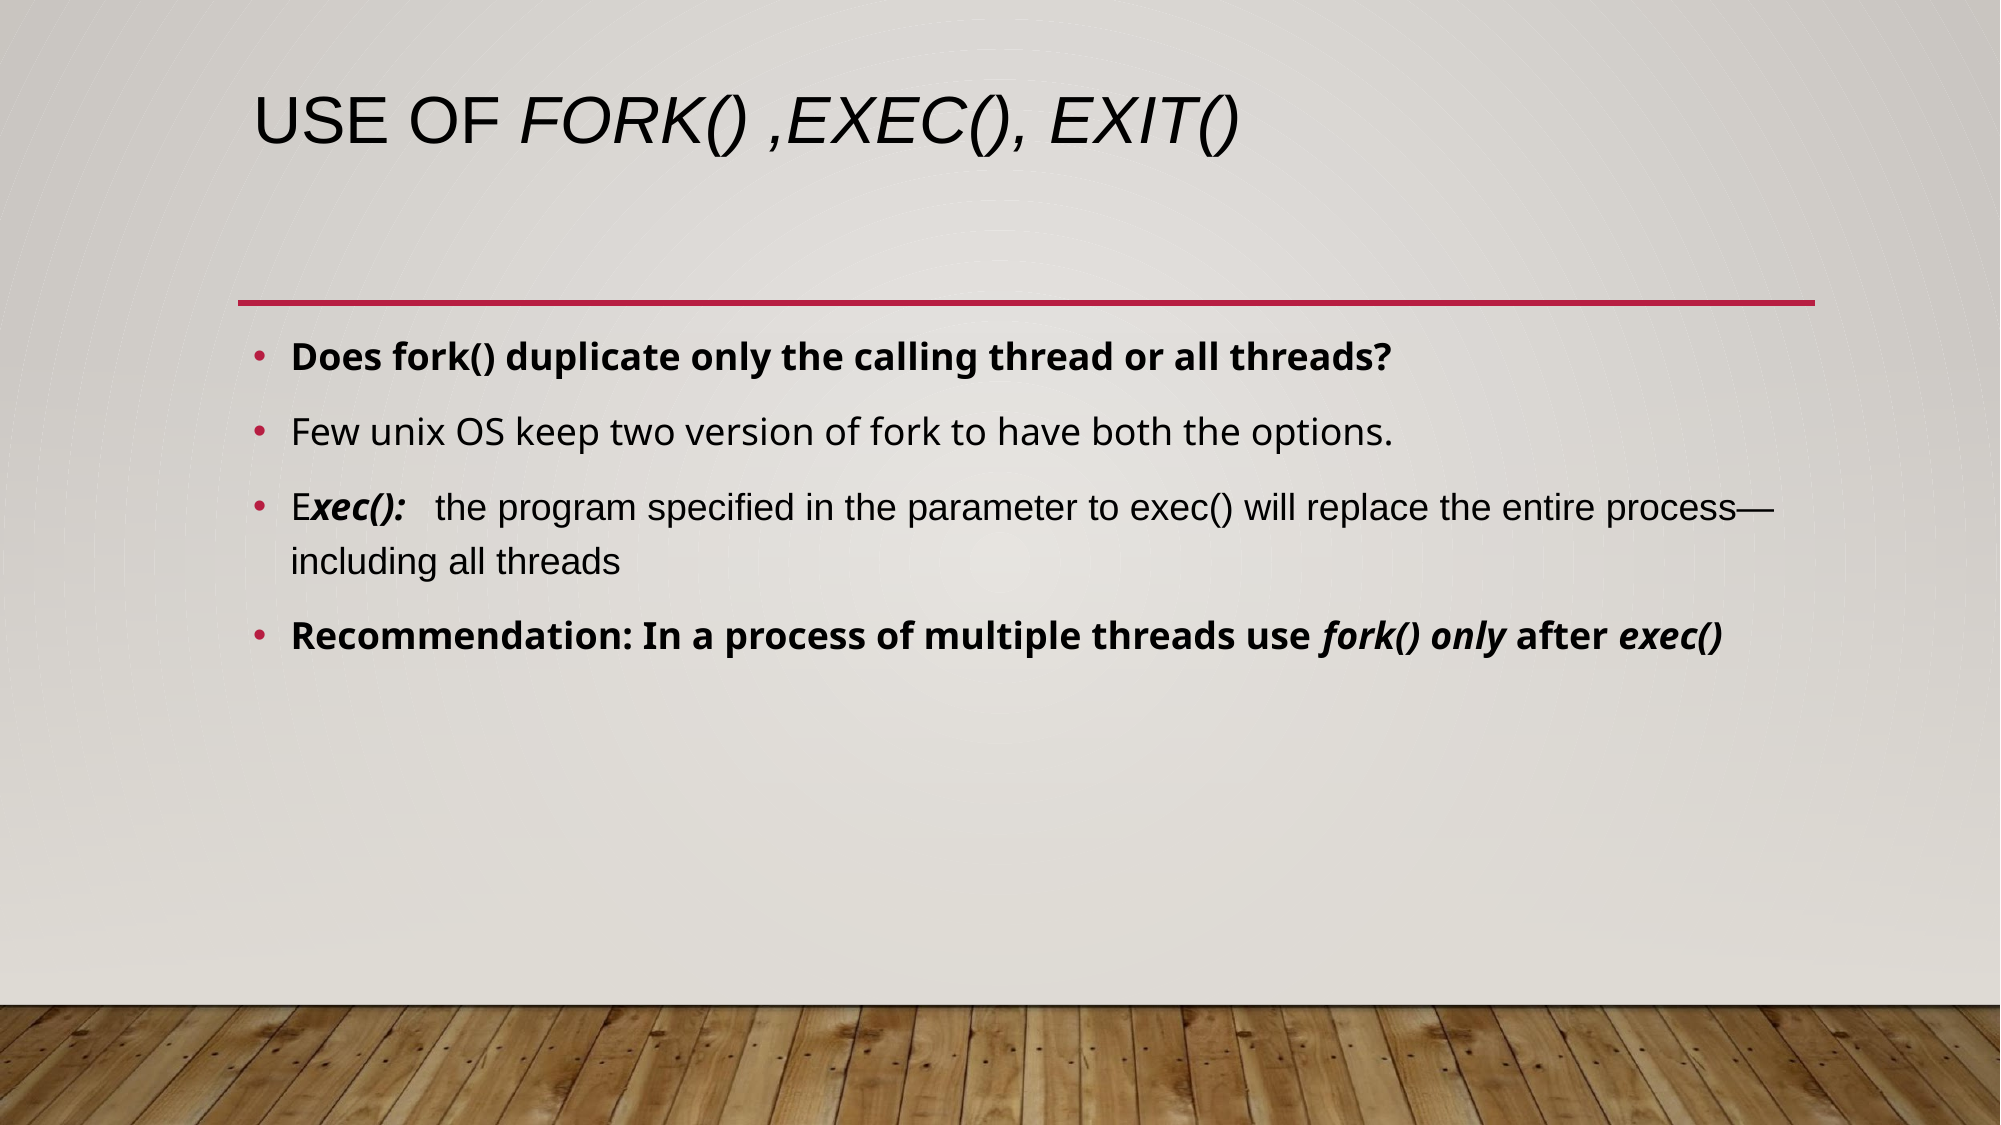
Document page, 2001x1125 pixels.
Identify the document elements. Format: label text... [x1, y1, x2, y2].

title USE OF FORK() ,EXEC(), EXIT() [238, 78, 1814, 251]
list Does fork() duplicate only the calling thread or all threads? Few unix OS keep two version of fork to have both the options. Exec(): the program speciﬁed in the parameter to exec() will replace the entire process—including all threads Recommendation: In a process of multiple threads use fork() only after exec() [238, 316, 1814, 883]
picture [0, 1005, 2000, 1125]
